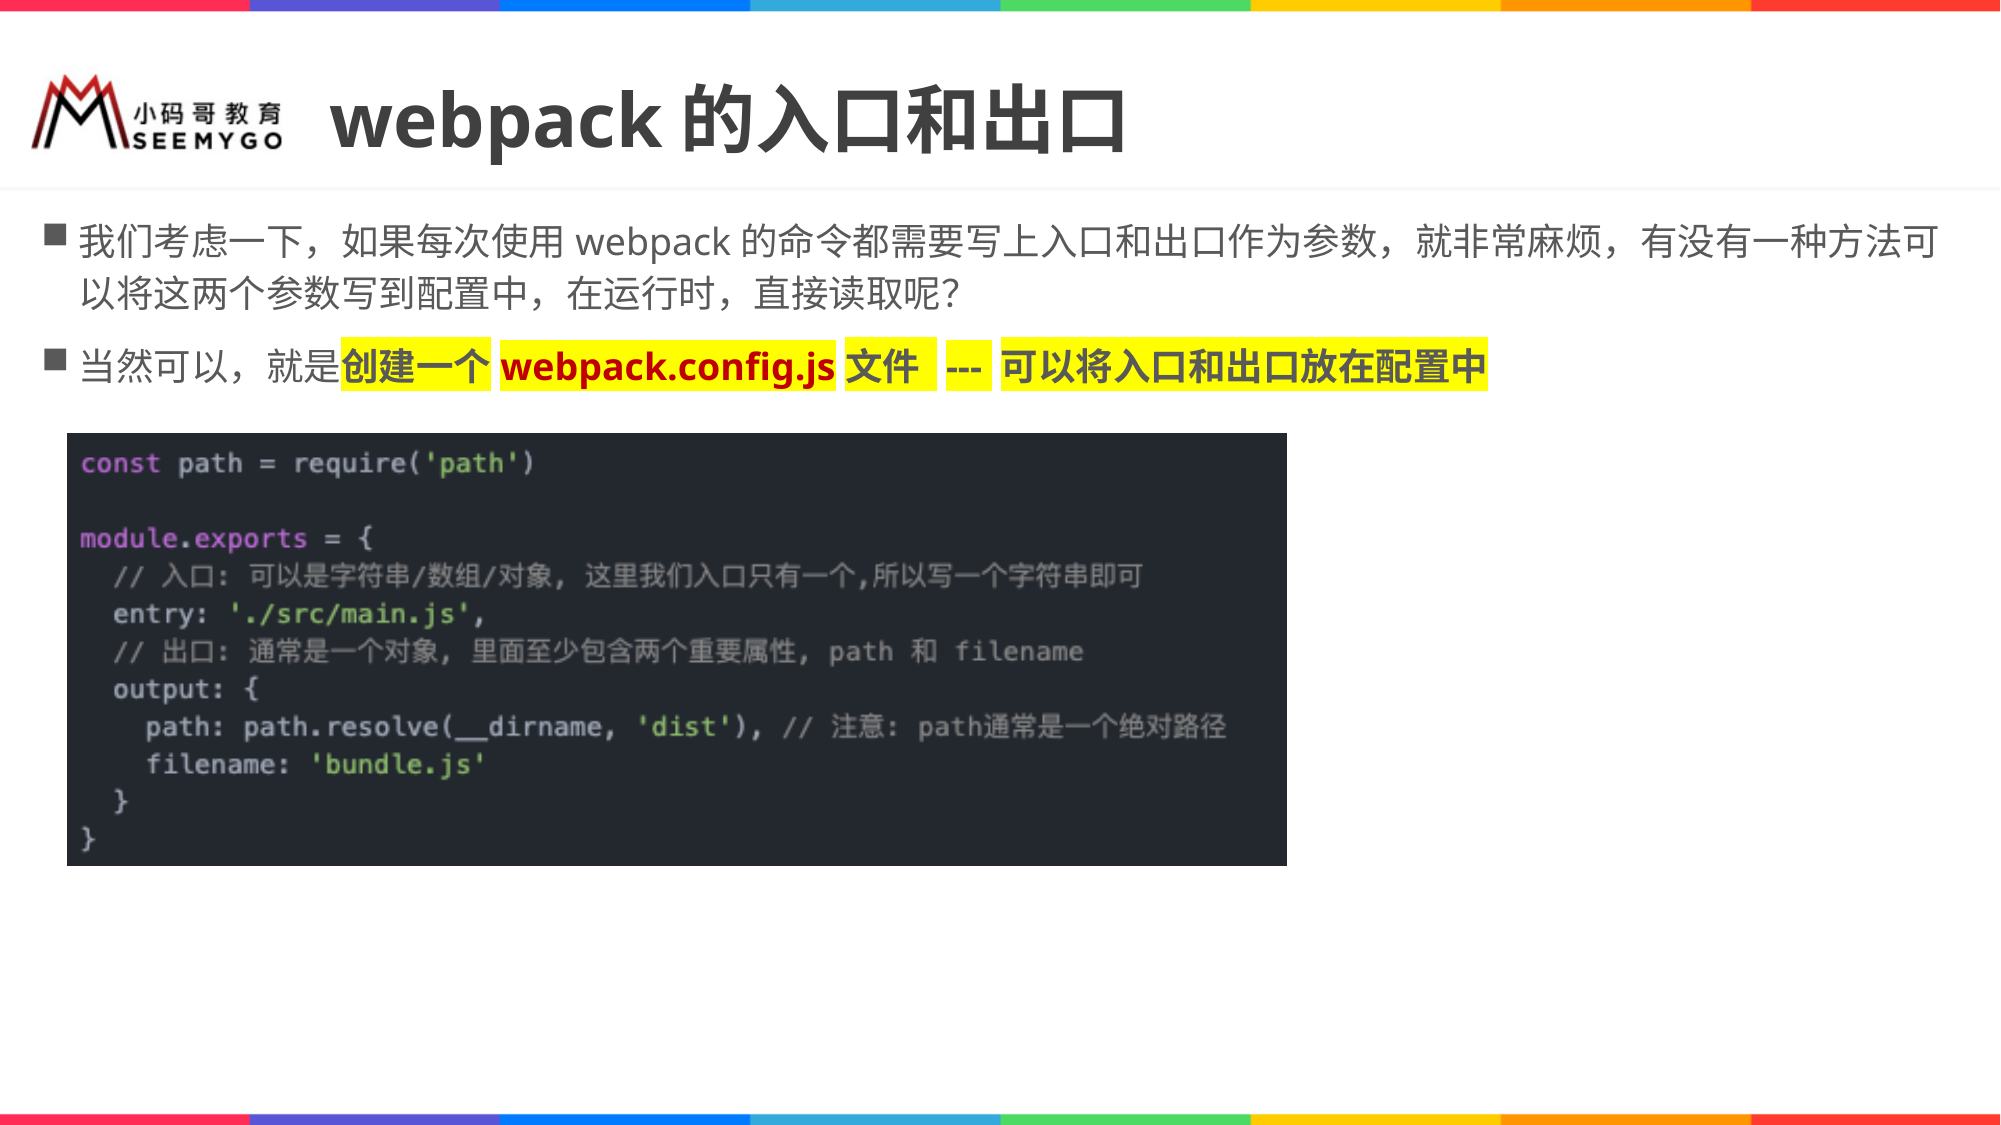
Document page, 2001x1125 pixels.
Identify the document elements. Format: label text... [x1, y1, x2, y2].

list 我们考虑一下，如果每次使用webpack的命令都需要写上入口和出口作为参数，就非常麻烦，有没有一种方法可以将这两个参数写到配置中，在运行时，直接读取呢？ 当然可以，就是创建一个webpack.config.js文件 --- 可以将入口和出口放在配置中 [26, 203, 1974, 1097]
picture [0, 0, 2001, 1125]
title webpack的入口和出口 [314, 64, 1968, 182]
